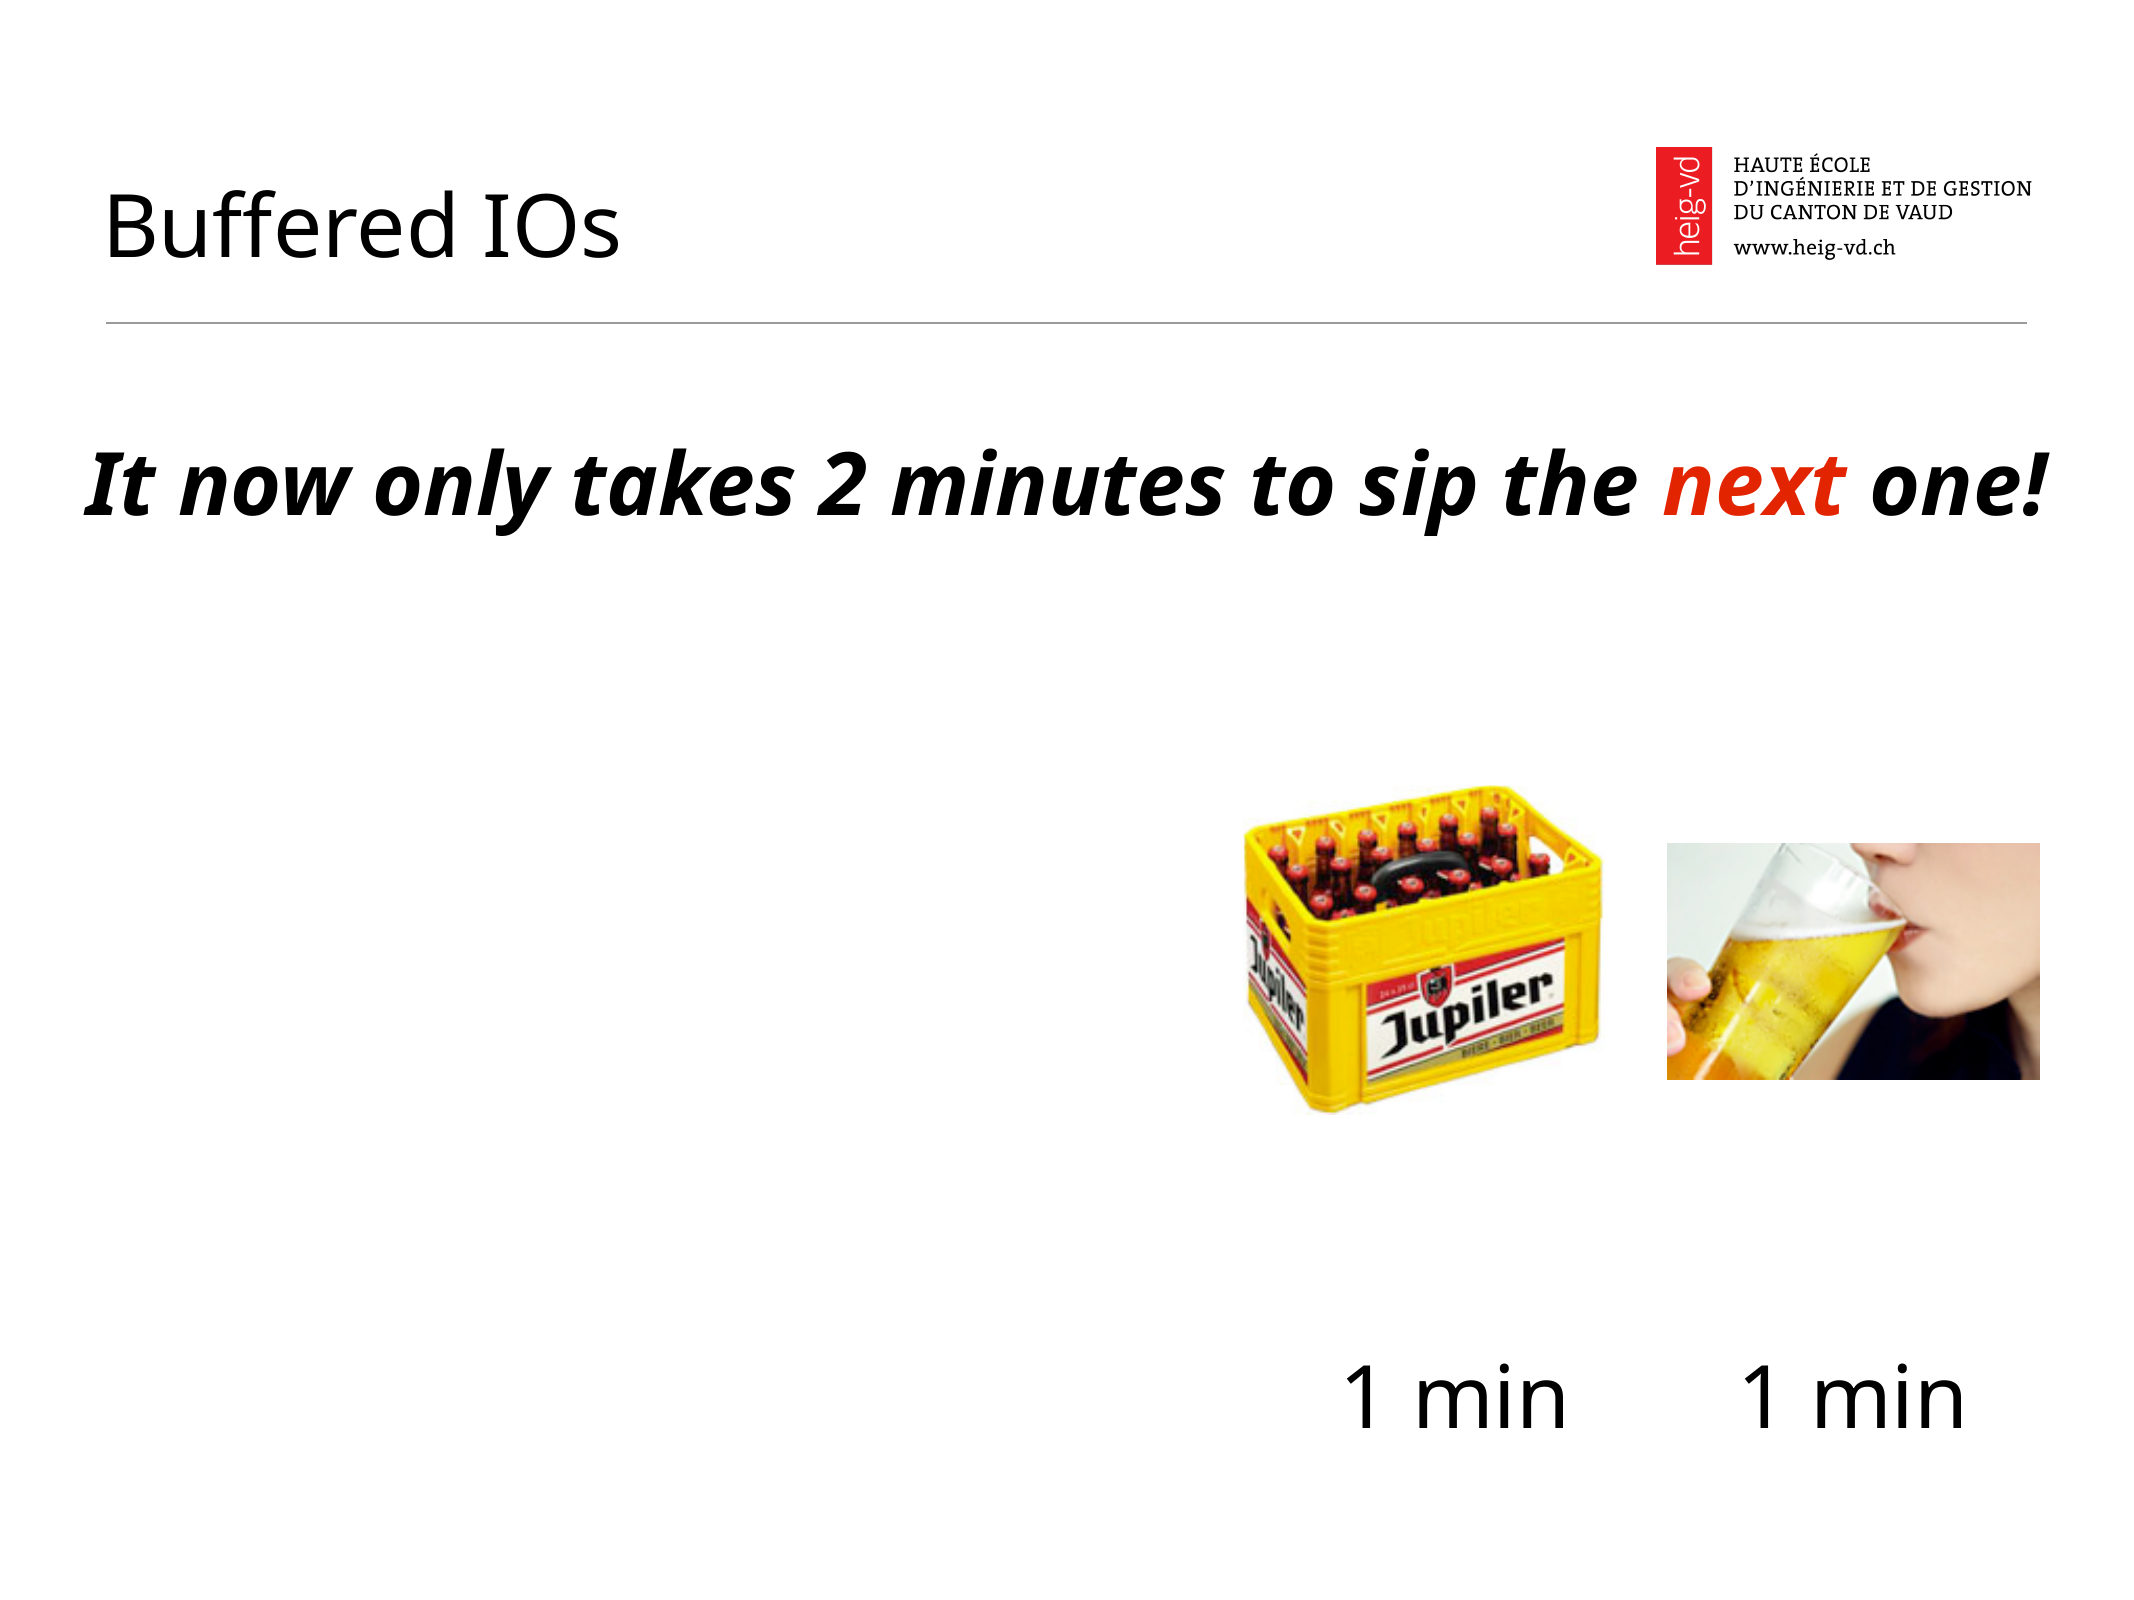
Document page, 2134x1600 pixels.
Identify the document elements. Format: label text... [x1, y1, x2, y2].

title Buffered IOs [93, 53, 2041, 284]
text_box It now only takes 2 minutes to sip the next one! [24, 419, 2109, 542]
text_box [1666, 843, 2041, 1455]
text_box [1243, 785, 1605, 1455]
